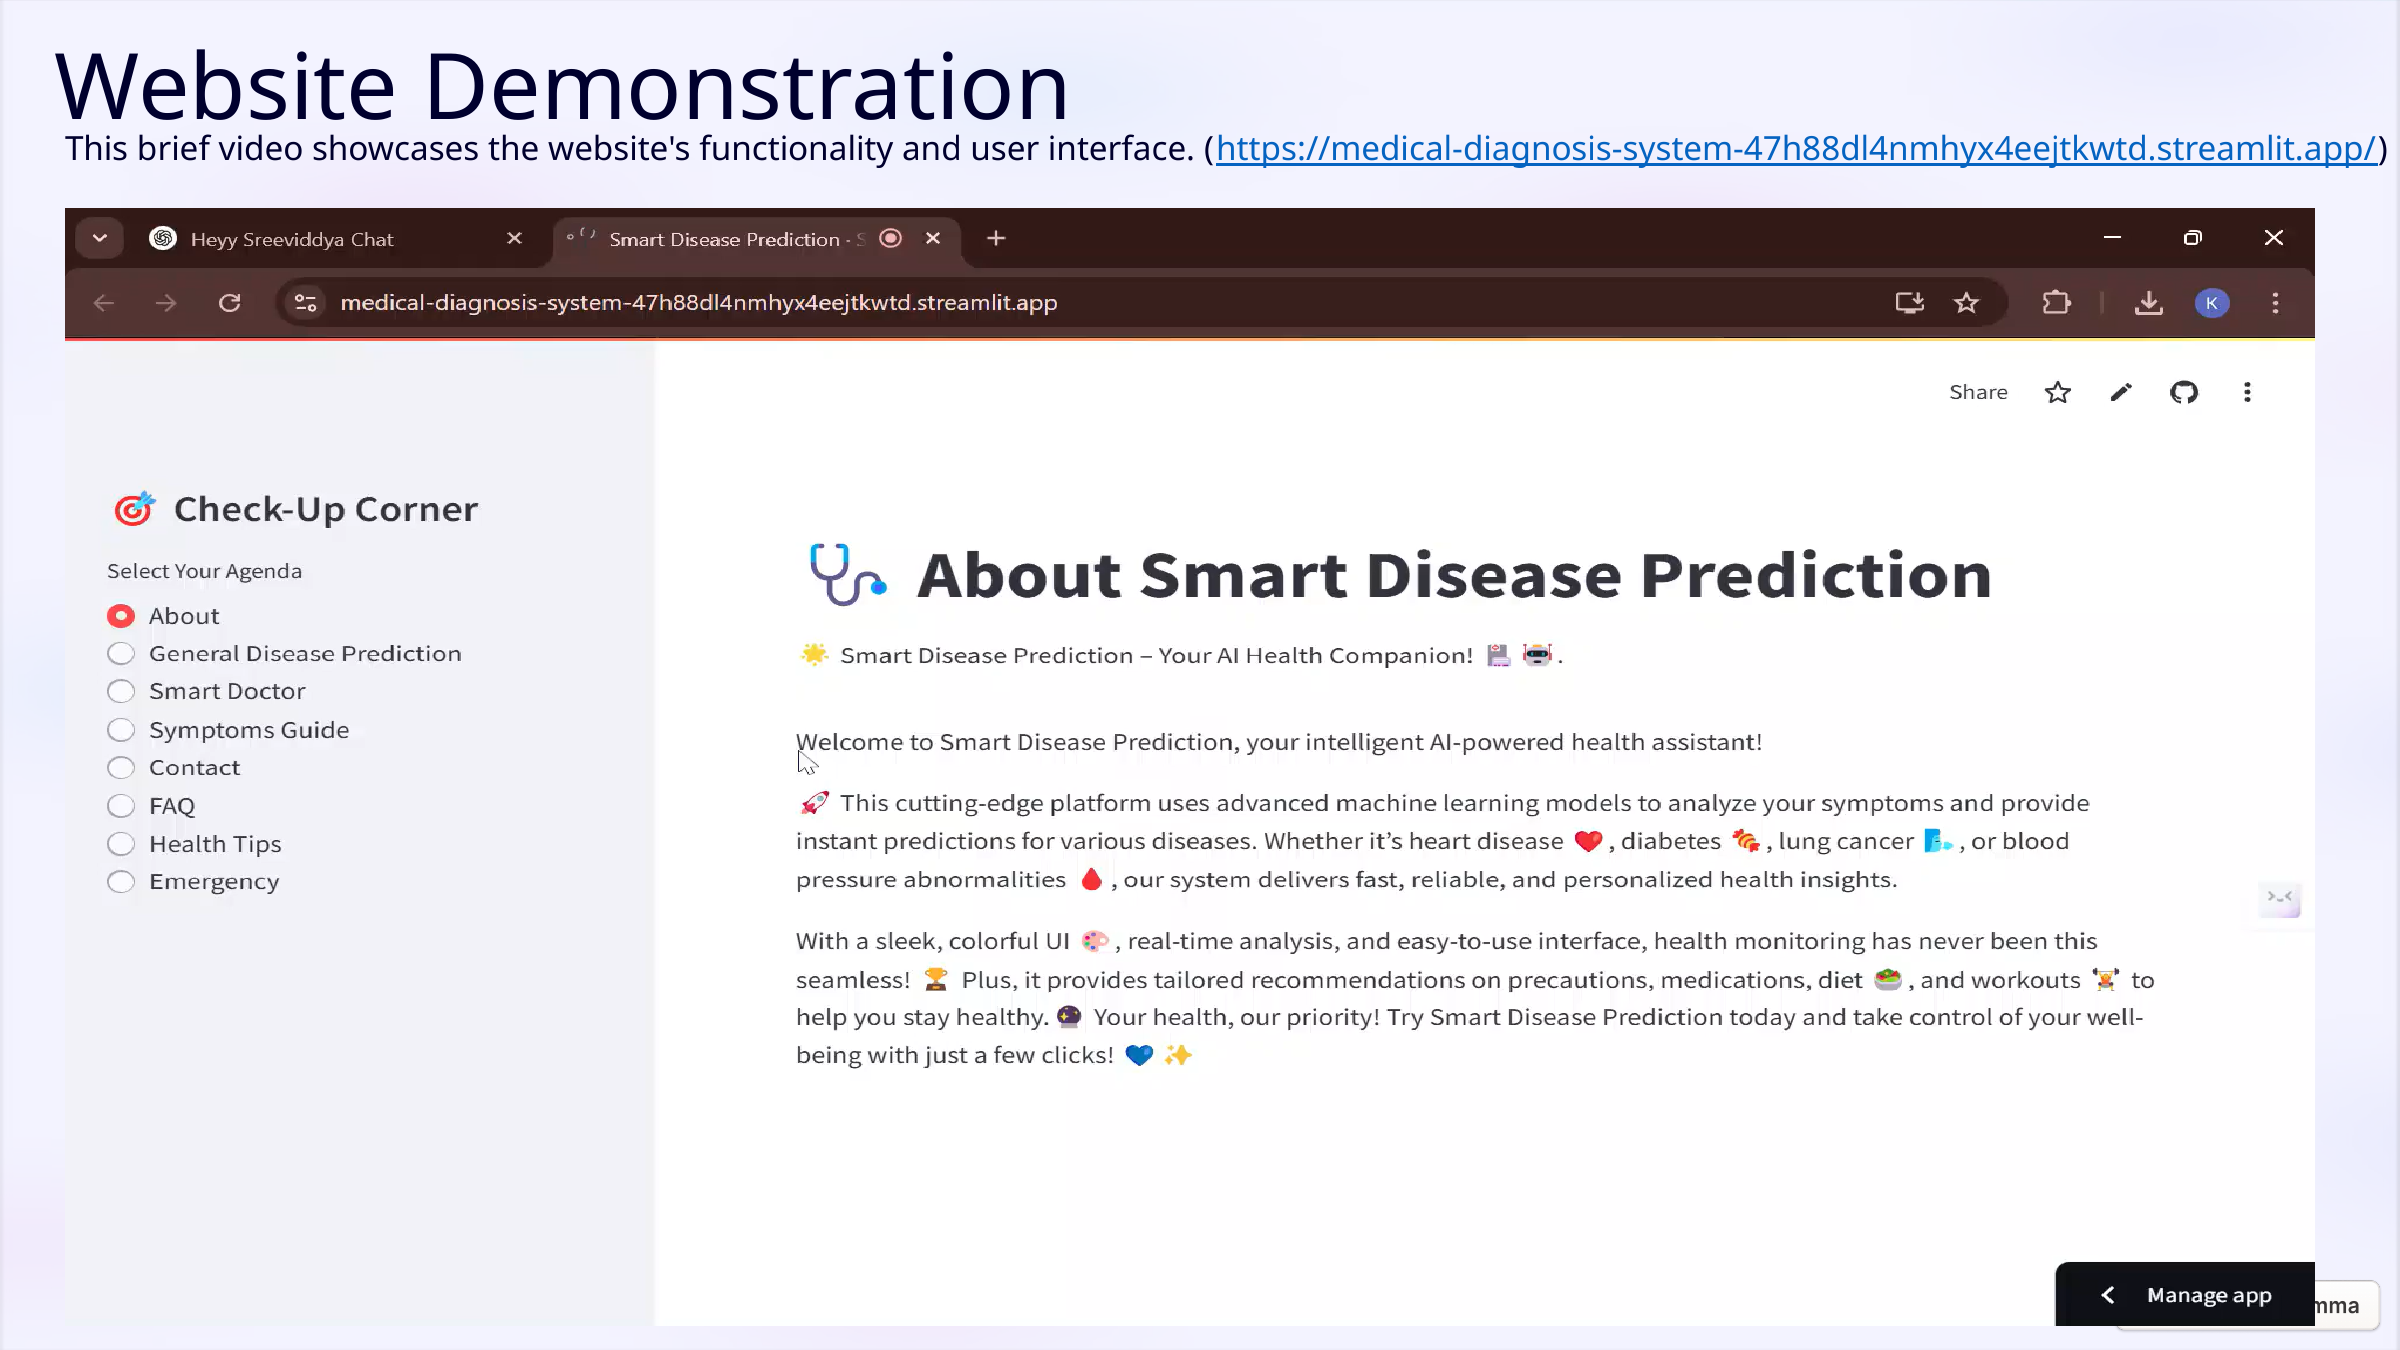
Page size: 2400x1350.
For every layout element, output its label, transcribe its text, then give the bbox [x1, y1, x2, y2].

picture [2106, 1271, 2389, 1339]
text_box This brief video showcases the website's functionality and user interface. (https://medical-diagnosis-system-47h88dl4nmhyx4eejtkwtd.streamlit.app/) [64, 110, 2191, 173]
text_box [64, 207, 2316, 1327]
text_box Website Demonstration [54, 23, 1059, 139]
